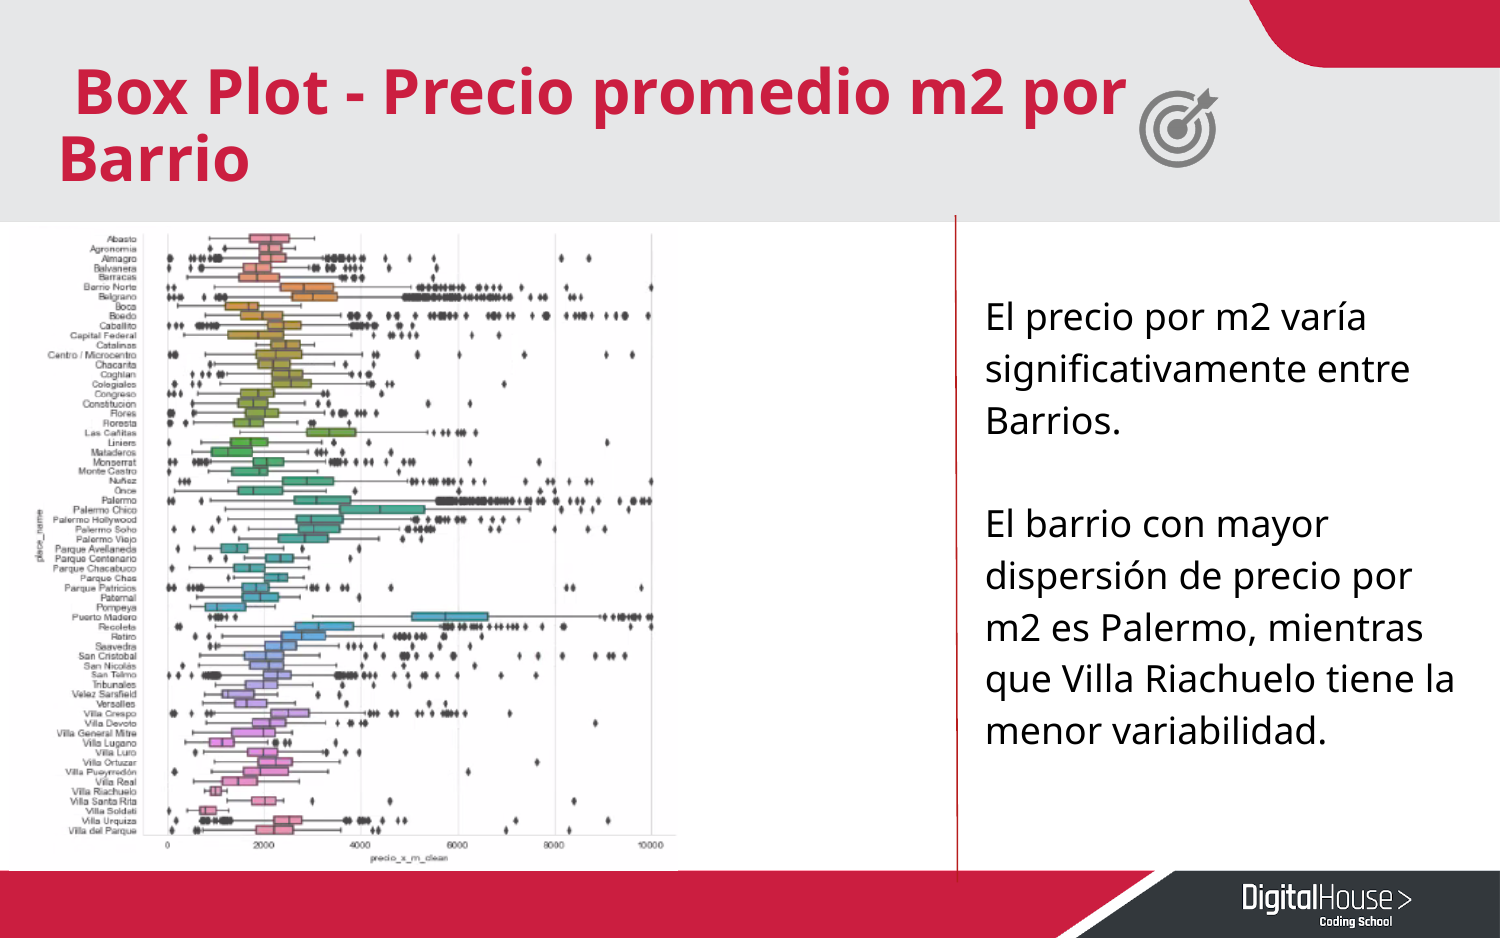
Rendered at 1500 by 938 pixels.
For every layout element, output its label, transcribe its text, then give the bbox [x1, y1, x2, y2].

picture [0, 0, 1500, 938]
title Box Plot - Precio promedio m2 por Barrio [42, 28, 1265, 227]
text_box El precio por m2 varía significativamente entre Barrios. El barrio con mayor dispersión de precio por m2 es Palermo, mientras que Villa Riachuelo tiene la menor variabilidad. [969, 226, 1479, 789]
